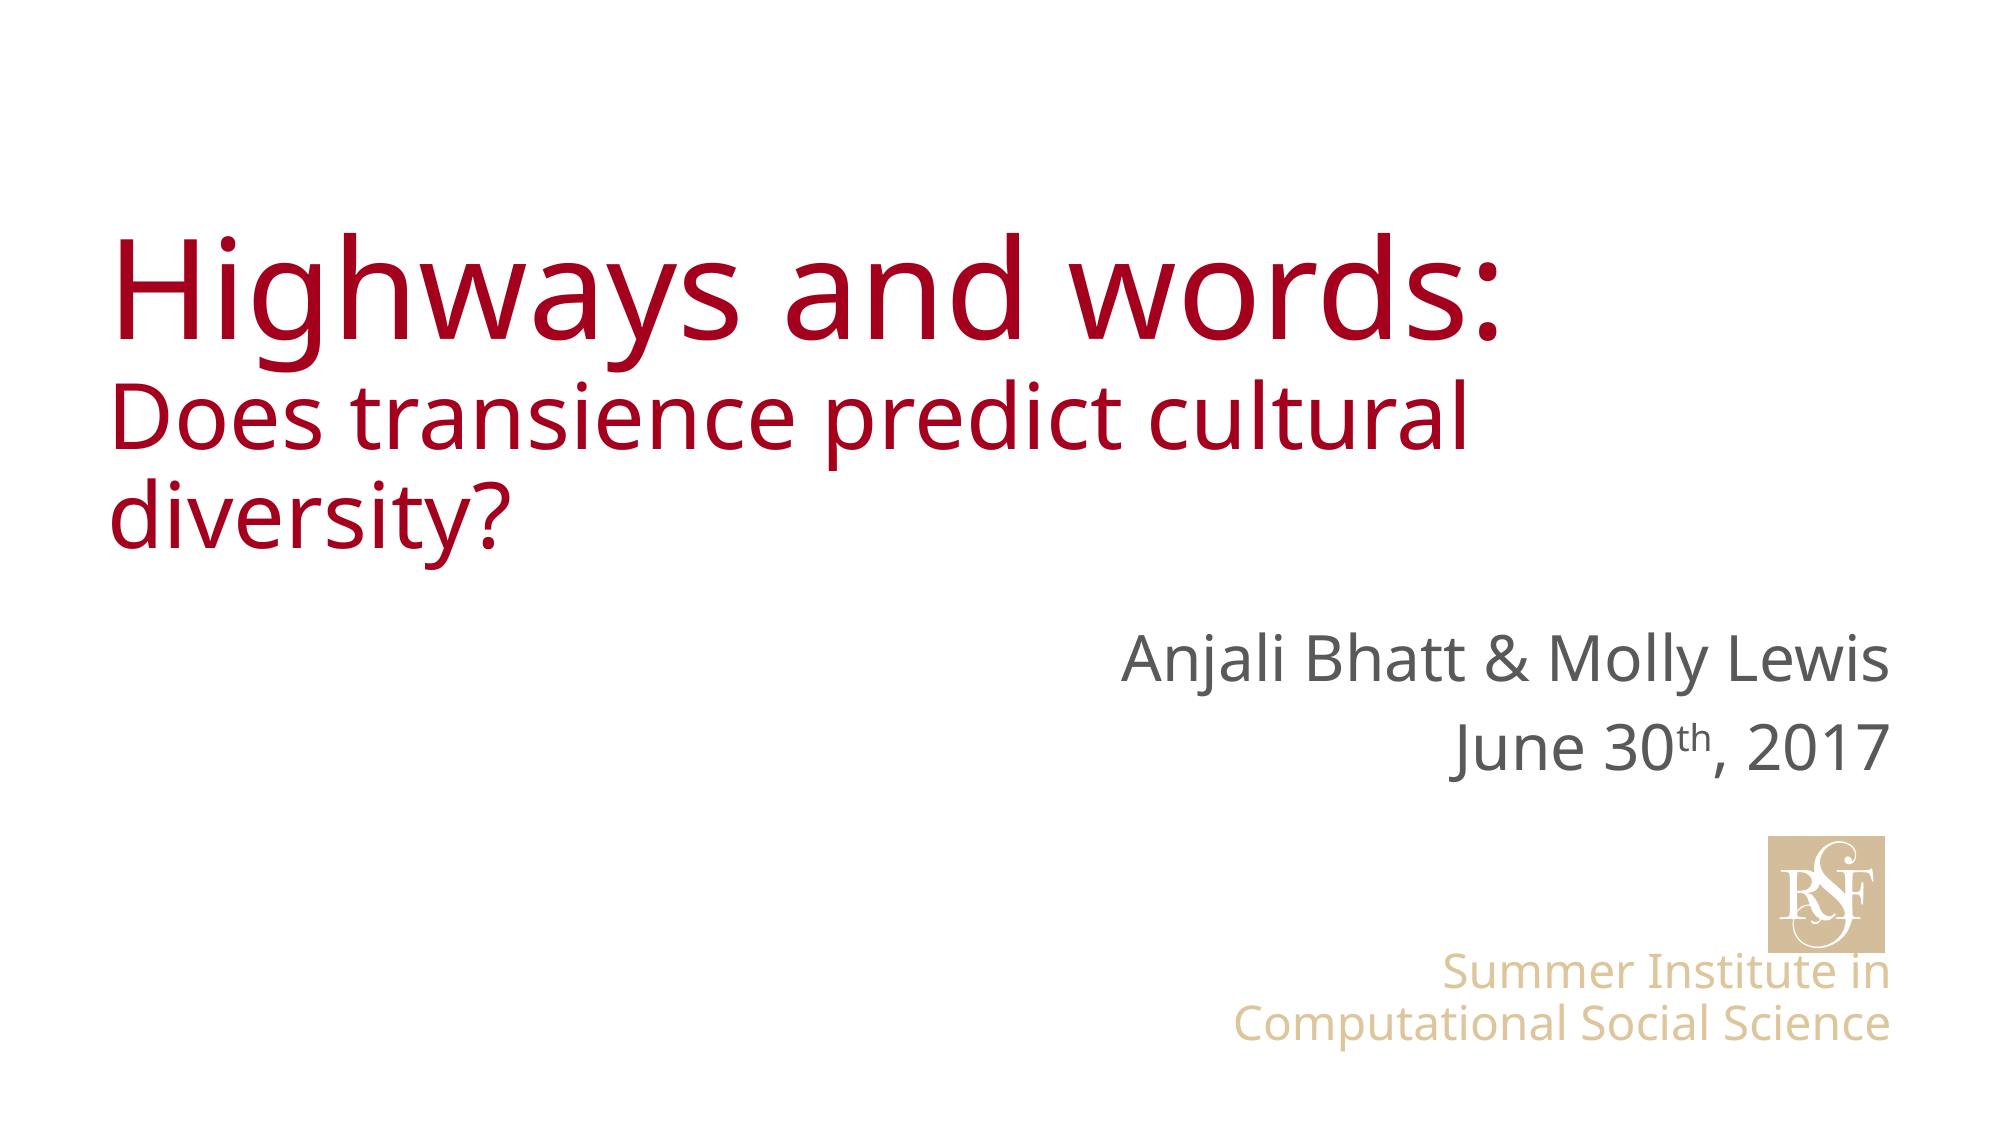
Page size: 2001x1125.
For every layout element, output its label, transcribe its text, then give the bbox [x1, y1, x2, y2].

title Highways and words: Does transience predict cultural diversity? [92, 184, 1908, 576]
subtitle Anjali Bhatt & Molly Lewis June 30th, 2017 Summer Institute in Computational Social Science [1104, 618, 1908, 1078]
picture [1768, 836, 1885, 953]
